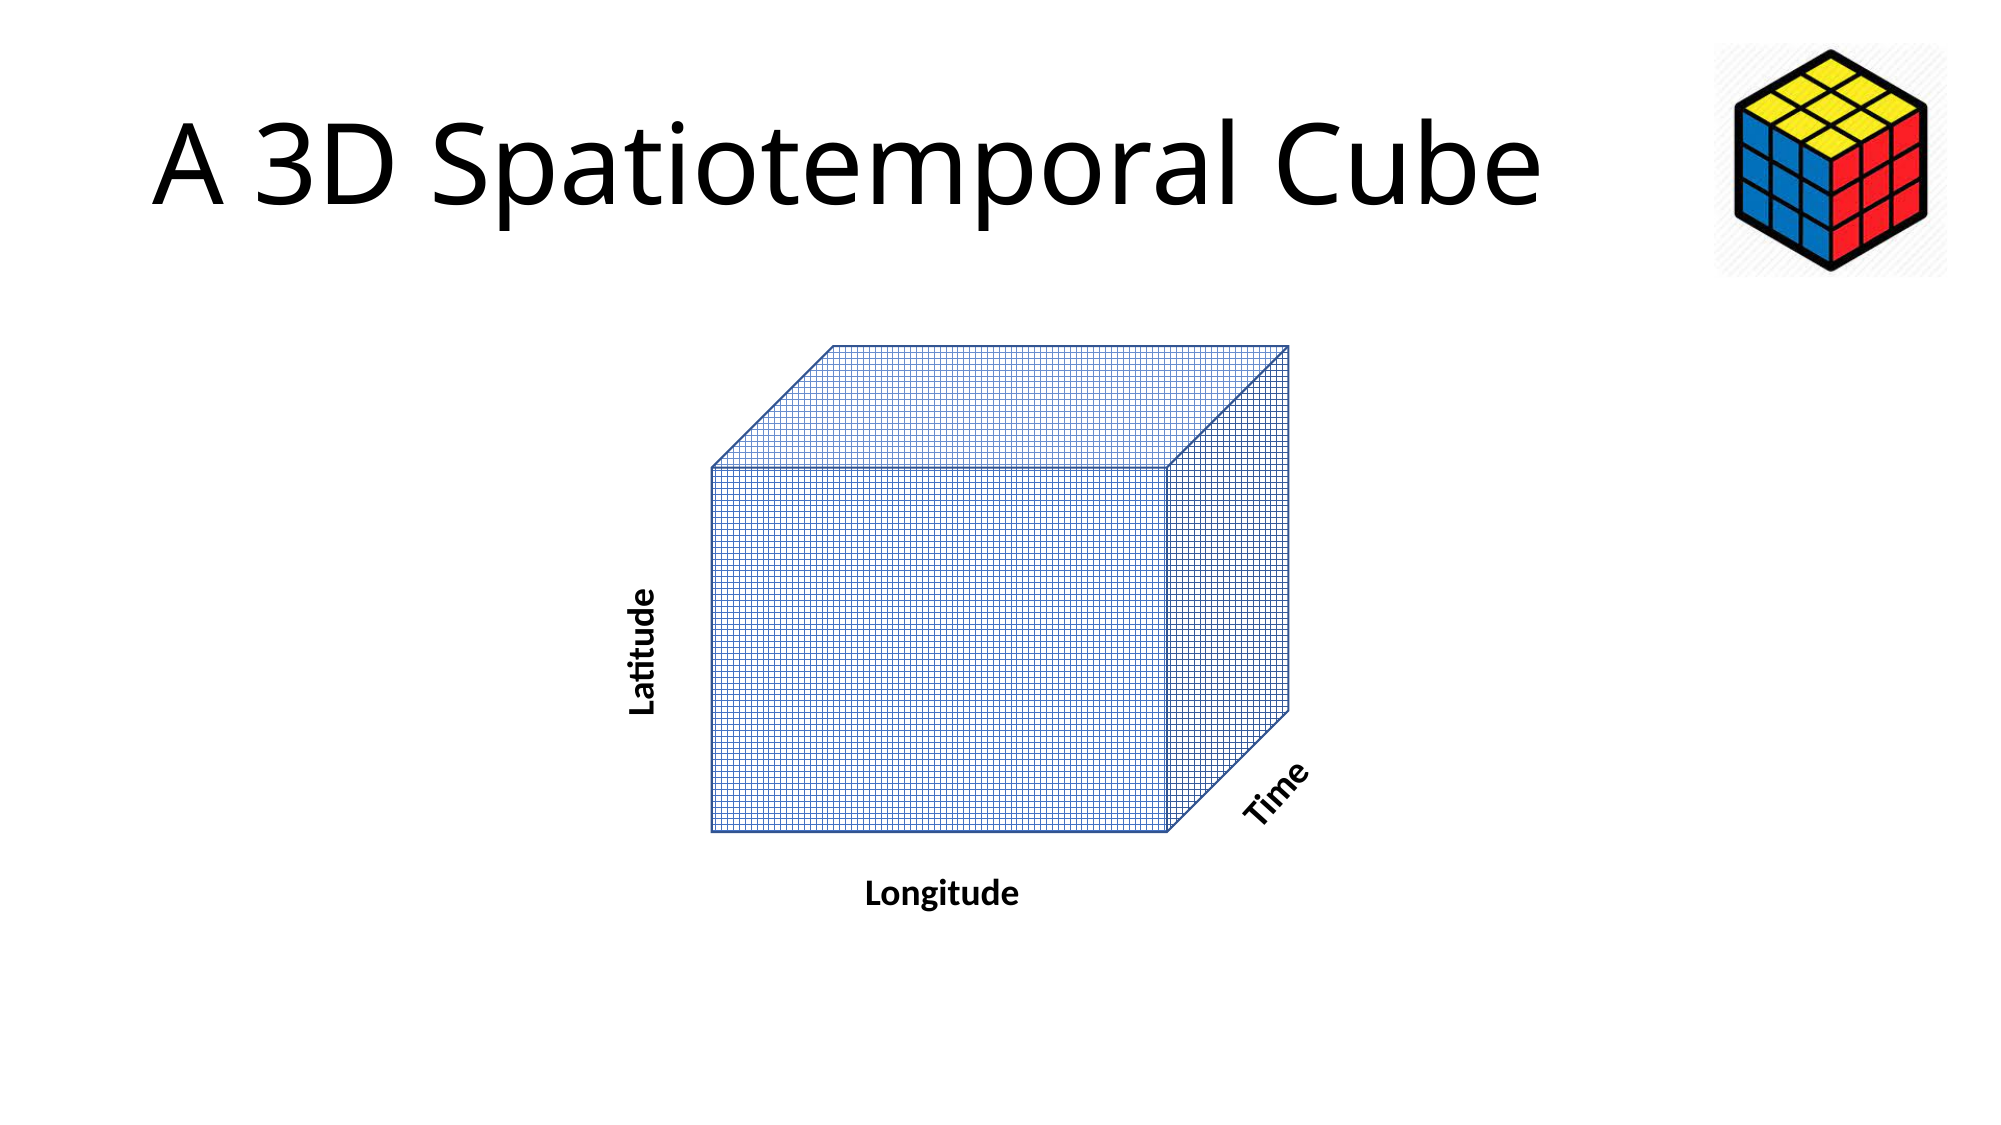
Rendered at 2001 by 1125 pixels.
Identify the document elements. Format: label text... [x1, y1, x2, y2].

title A 3D Spatiotemporal Cube [137, 59, 1714, 278]
text_box Longitude [850, 860, 1061, 920]
picture [1714, 43, 1948, 278]
text_box make_cube() [716, 348, 1283, 466]
text_box [710, 345, 1290, 834]
text_box Time [1216, 655, 1402, 852]
text_box Latitude [608, 346, 669, 732]
